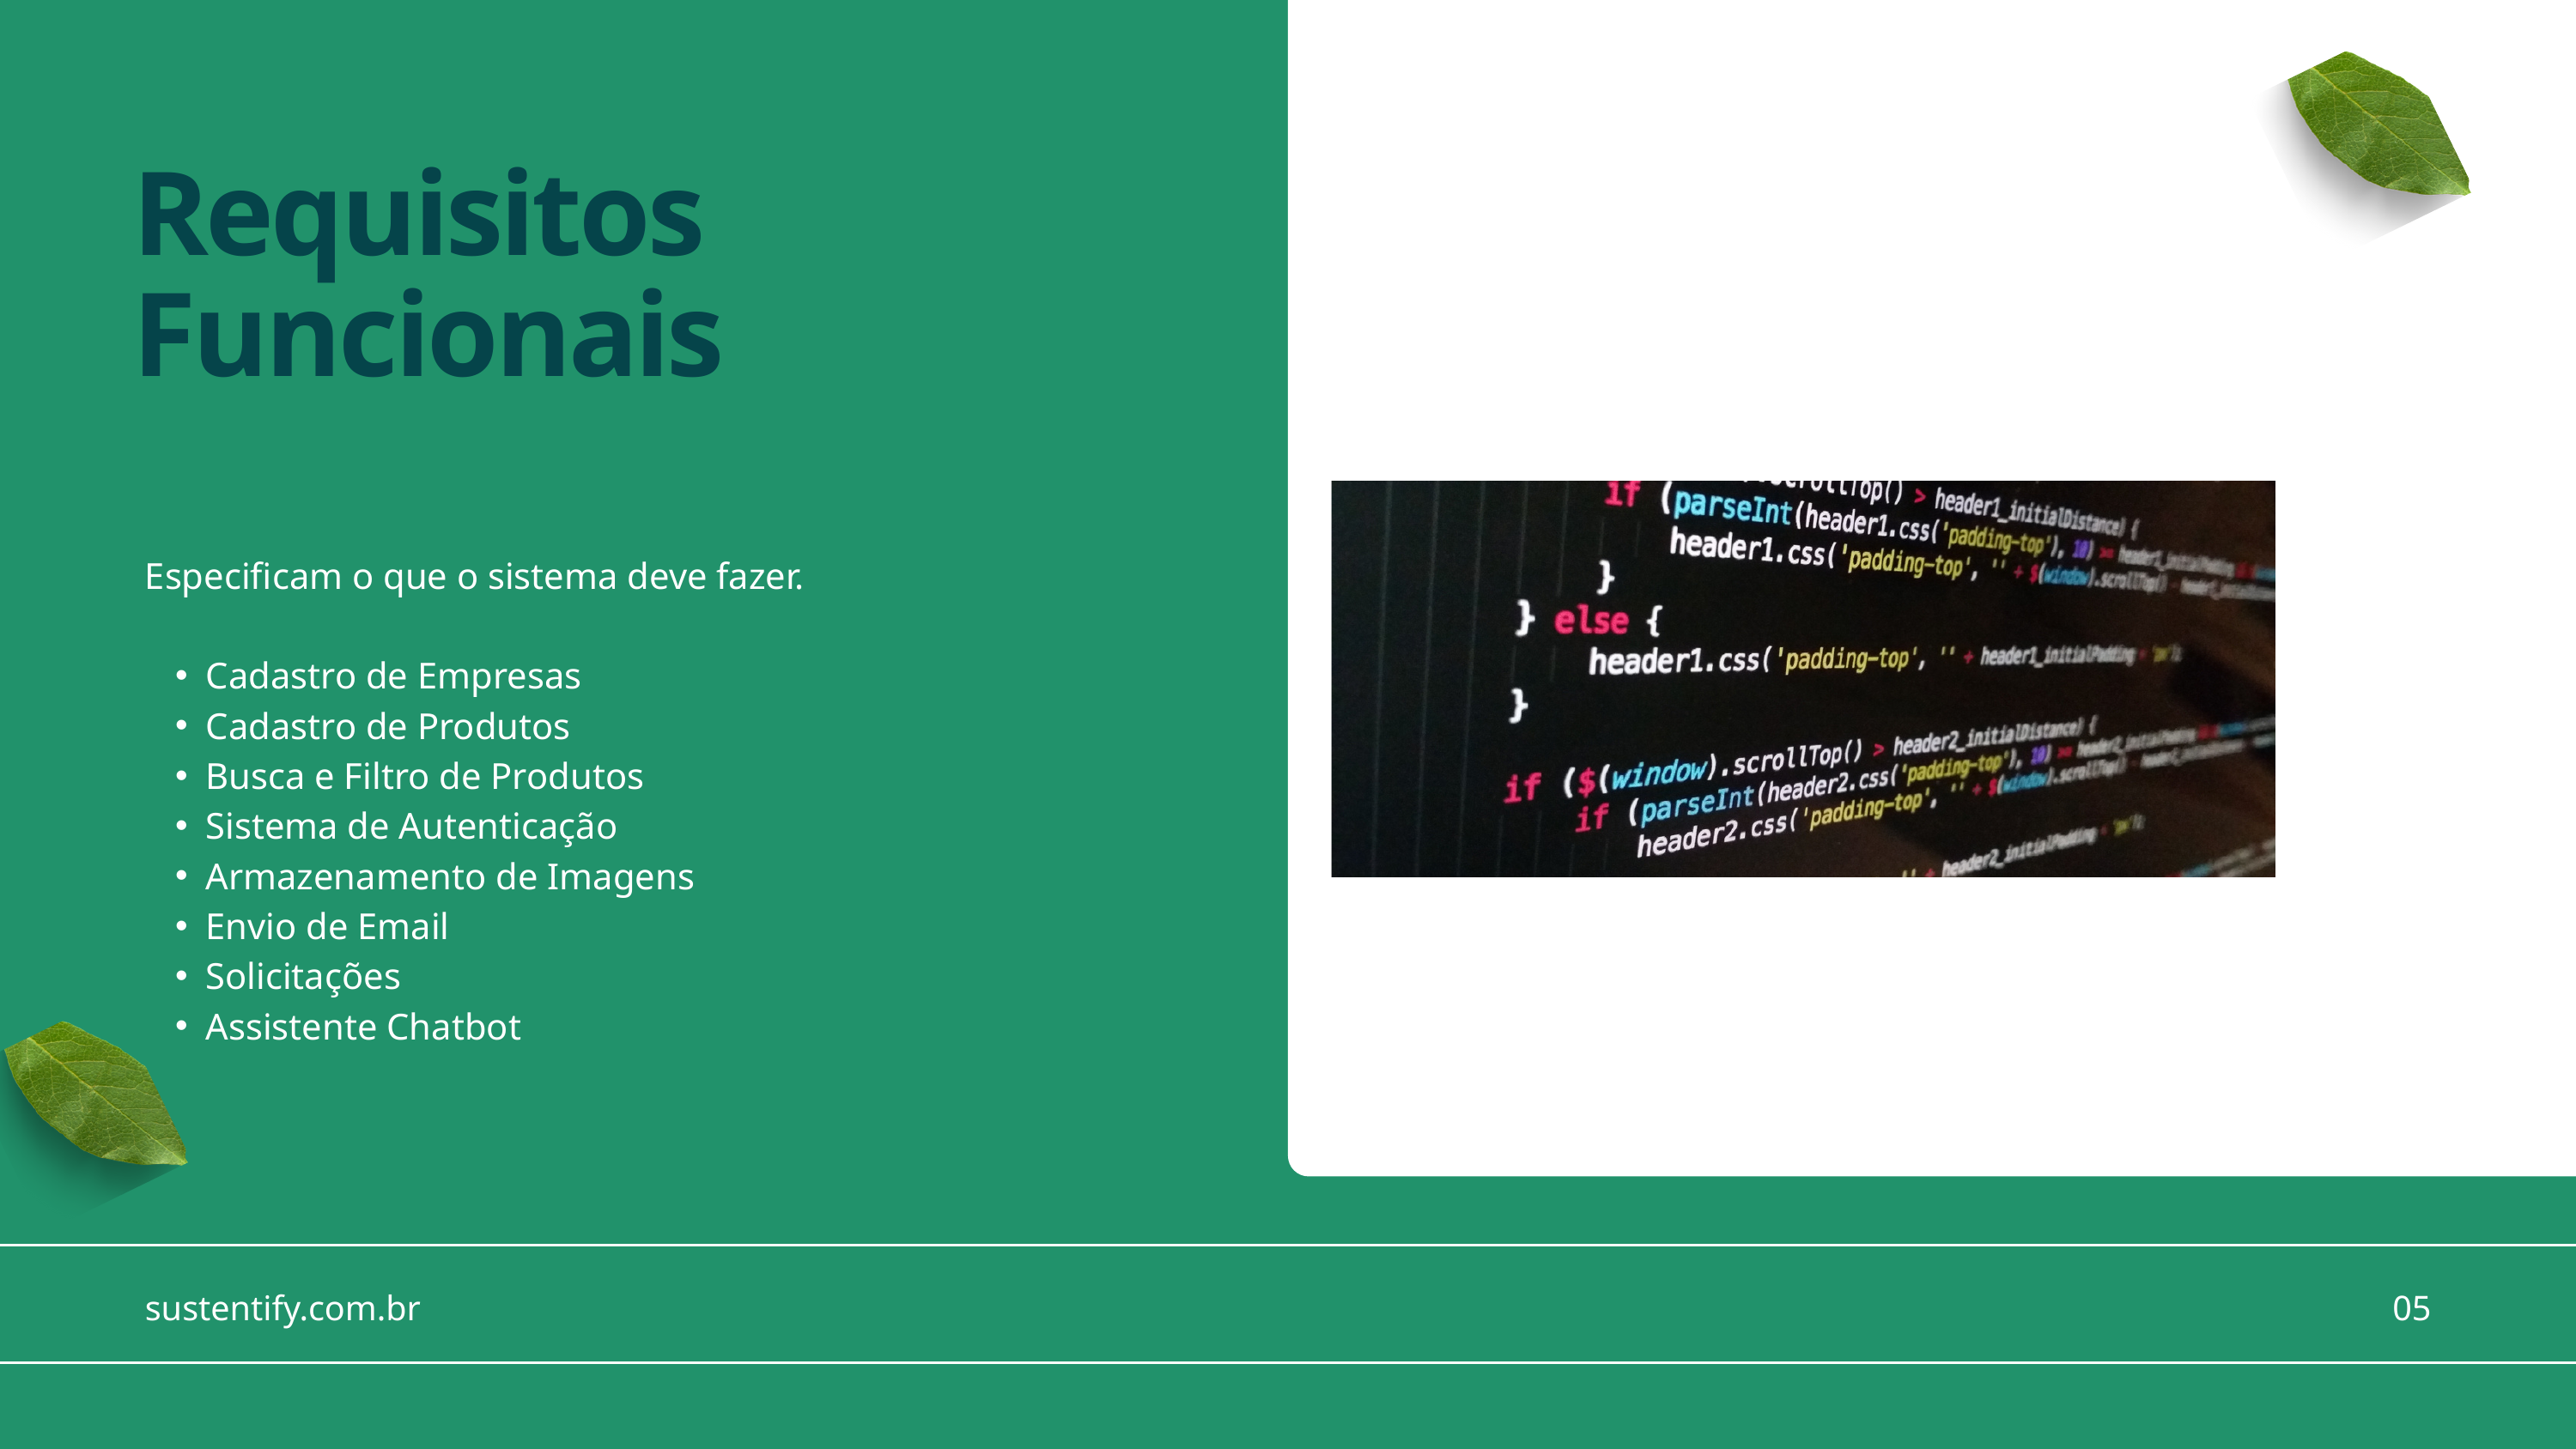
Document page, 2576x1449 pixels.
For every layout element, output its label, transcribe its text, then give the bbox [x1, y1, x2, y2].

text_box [1287, 0, 2576, 1177]
text_box Requisitos Funcionais [132, 158, 889, 400]
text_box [1216, 351, 2391, 1000]
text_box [0, 1244, 2576, 1363]
text_box Especificam o que o sistema deve fazer. Cadastro de Empresas Cadastro de Produtos Busca e Filtro de Produtos Sistema de Autenticação Armazenamento de Imagens Envio de Email Solicitações Assistente Chatbot [144, 546, 920, 1047]
text_box [0, 997, 192, 1233]
